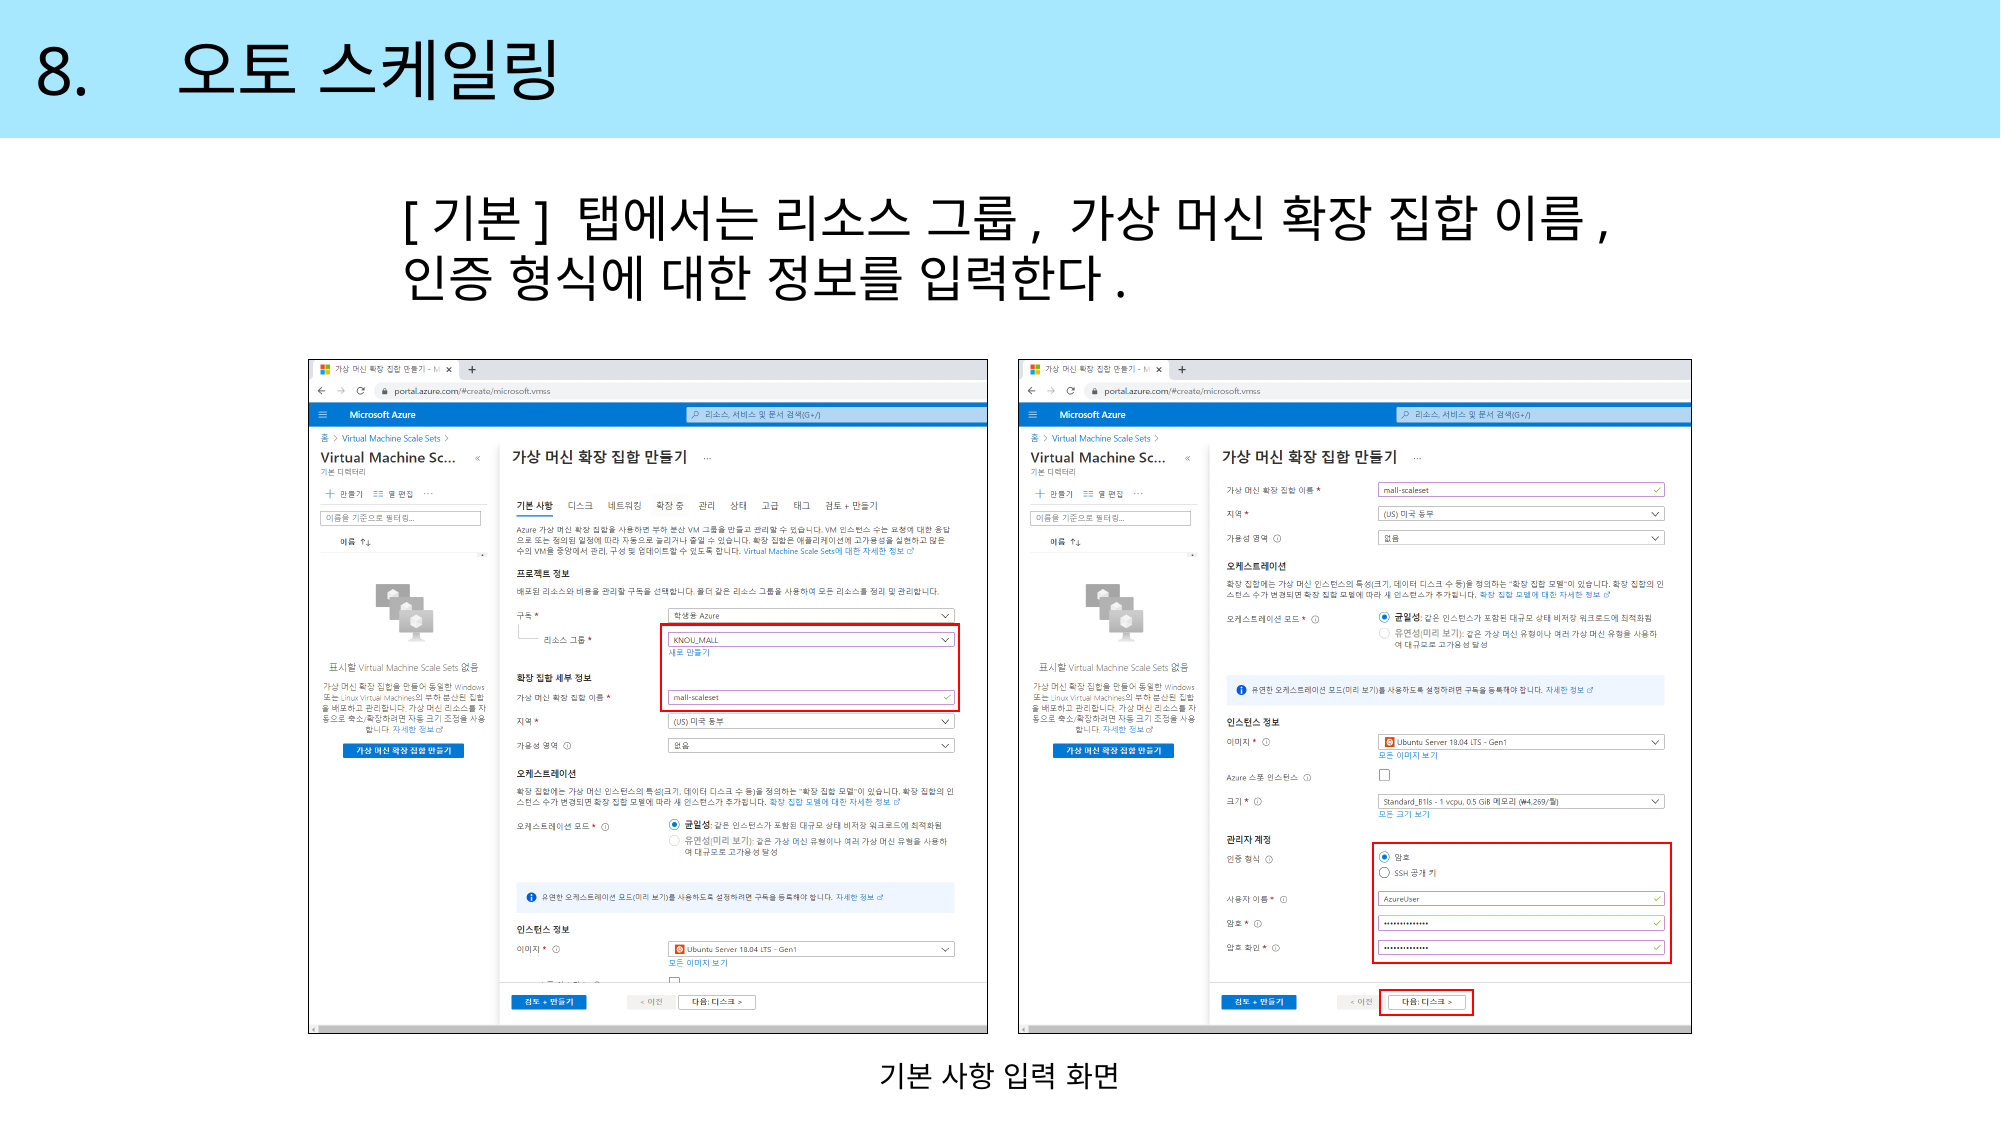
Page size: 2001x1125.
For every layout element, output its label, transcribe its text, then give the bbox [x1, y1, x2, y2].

text_box 오토 스케일링 [20, 21, 579, 116]
text_box [기본] 탭에서는 리소스 그룹, 가상 머신 확장 집합 이름, 인증 형식에 대한 정보를 입력한다. [387, 180, 1626, 316]
text_box [0, 0, 2000, 139]
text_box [308, 359, 1692, 1034]
text_box 기본 사항 입력 화면 [864, 1051, 1136, 1101]
